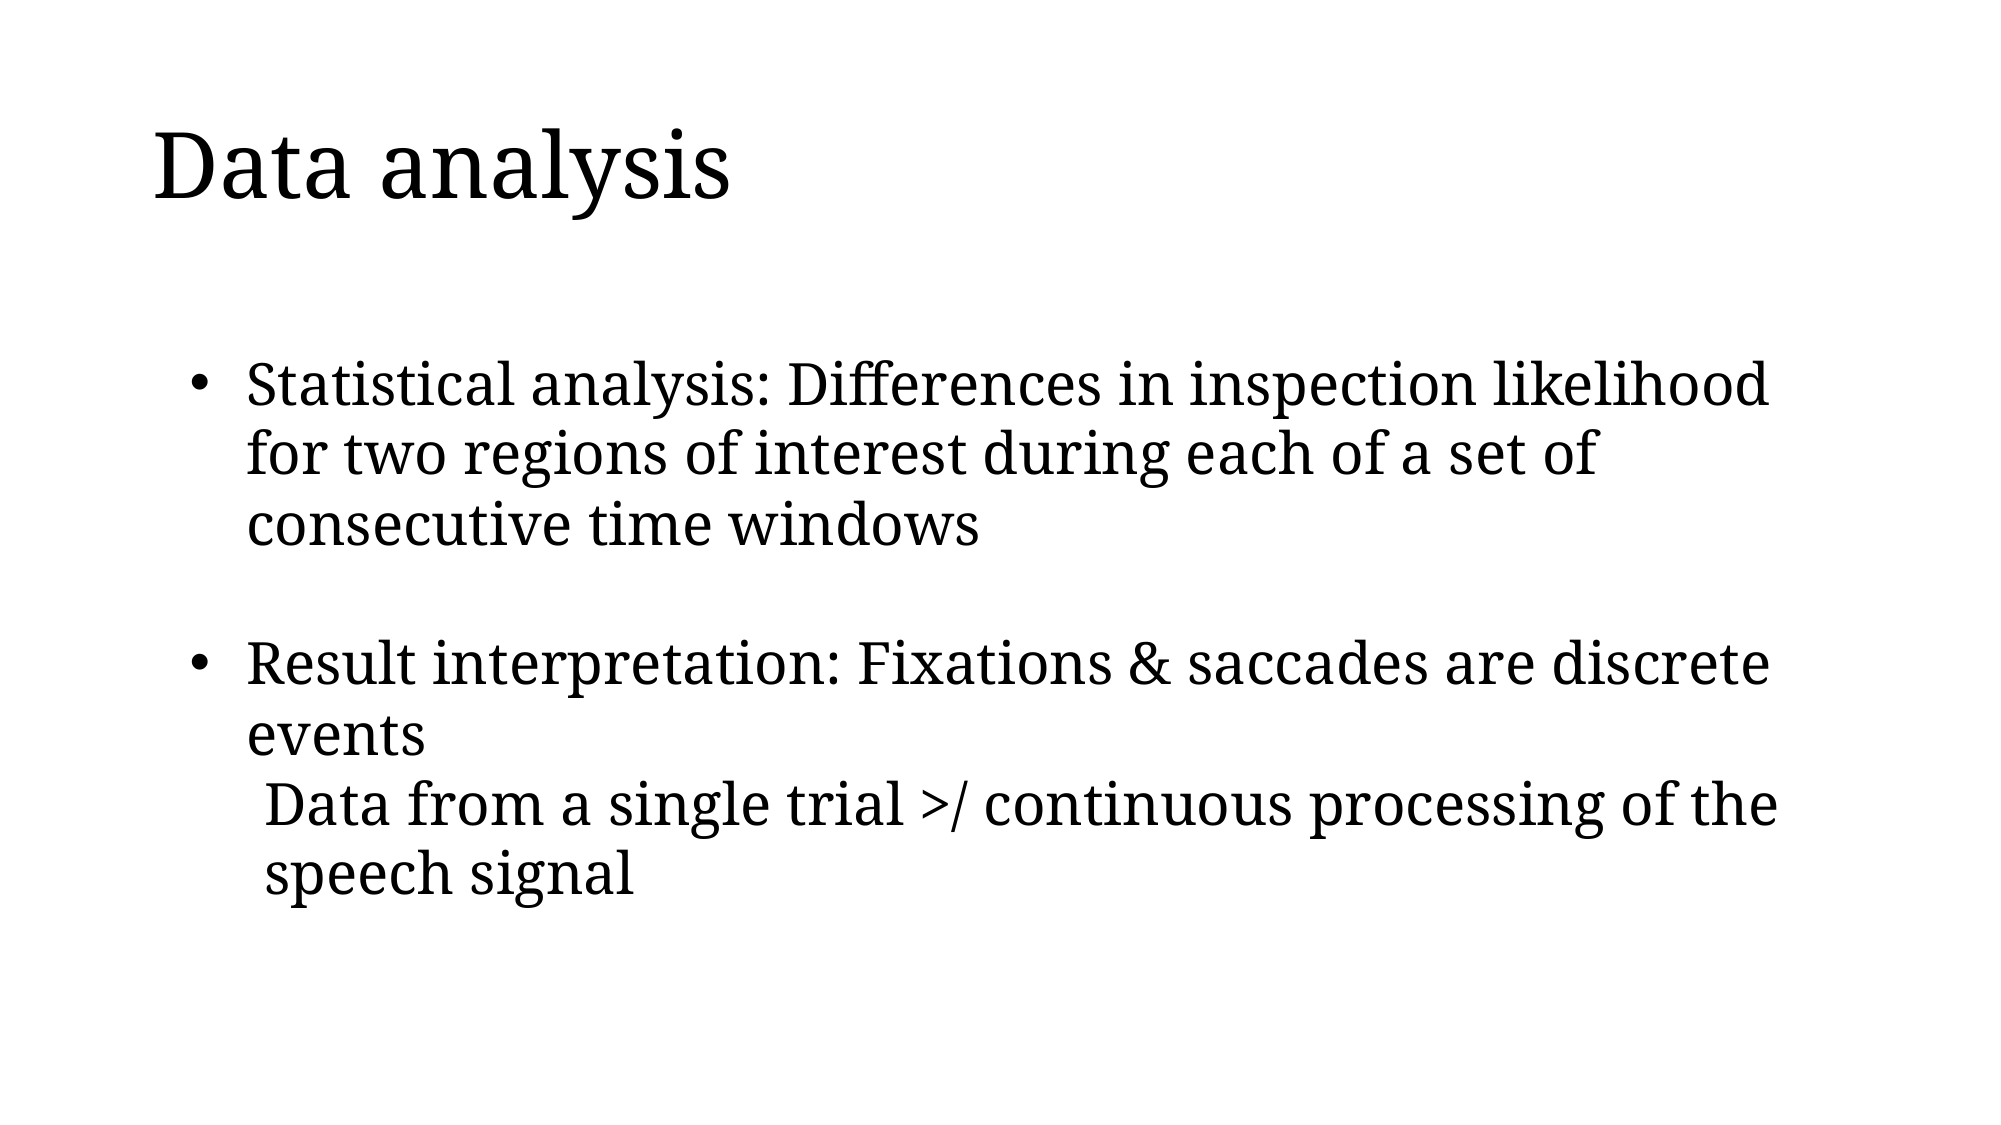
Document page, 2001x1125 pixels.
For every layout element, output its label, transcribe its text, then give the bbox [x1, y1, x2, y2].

text_box Statistical analysis: Differences in inspection likelihood for two regions of interest during each of a set of consecutive time windows Result interpretation: Fixations & saccades are discrete events Data from a single trial >/ continuous processing of the speech signal [174, 339, 1825, 914]
title Data analysis [137, 59, 1863, 278]
